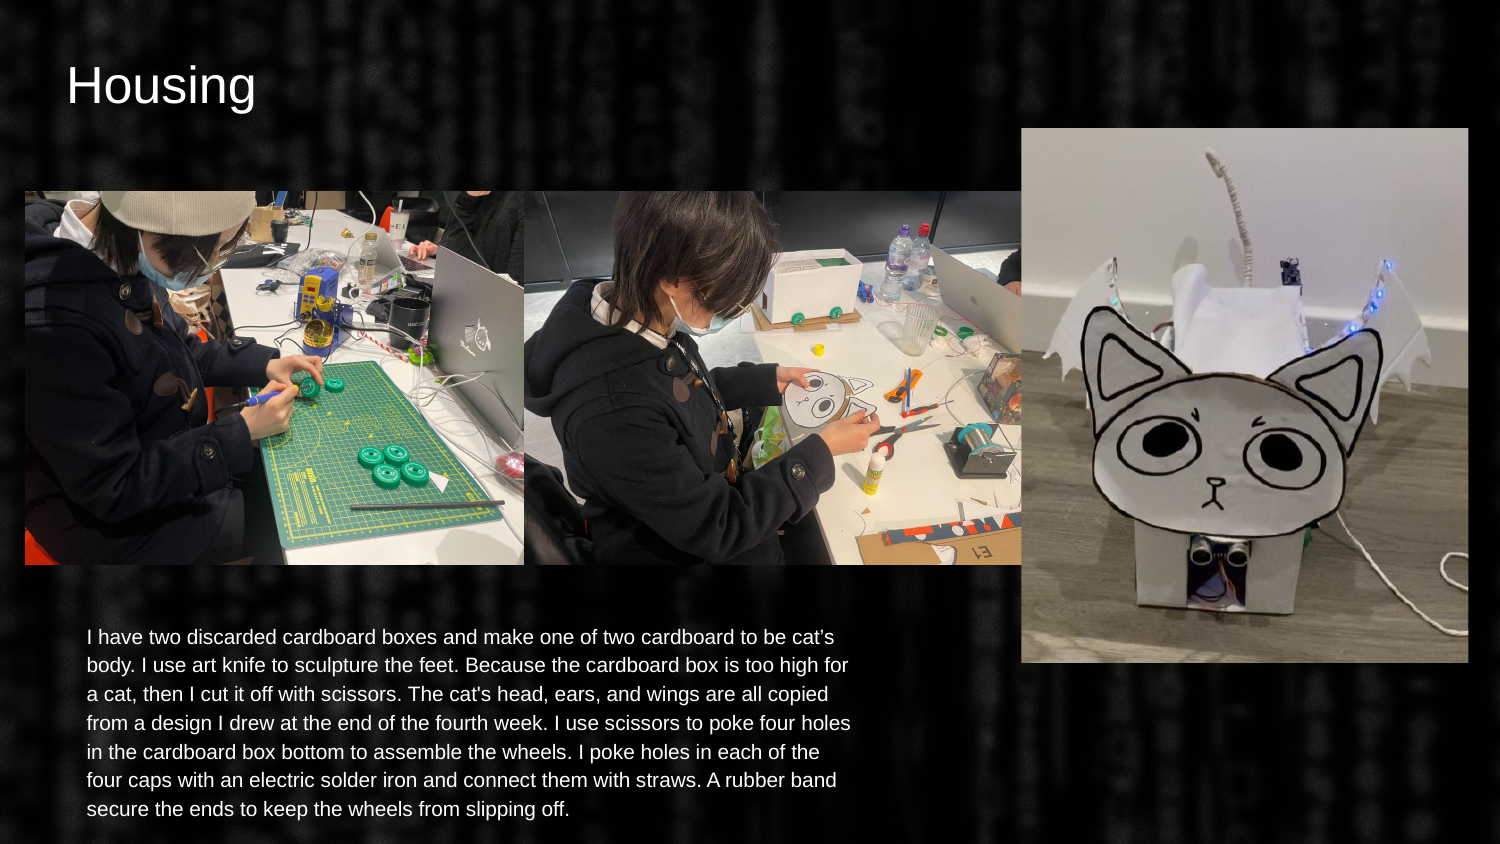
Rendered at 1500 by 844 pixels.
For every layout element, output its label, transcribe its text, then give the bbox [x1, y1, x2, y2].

picture [0, 0, 1500, 844]
text_box I have two discarded cardboard boxes and make one of two cardboard to be cat’s body. I use art knife to sculpture the feet. Because the cardboard box is too high for a cat, then I cut it off with scissors. The cat's head, ears, and wings are all copied from a design I drew at the end of the fourth week. I use scissors to poke four holes in the cardboard box bottom to assemble the wheels. I poke holes in each of the four caps with an electric solder iron and connect them with straws. A rubber band secure the ends to keep the wheels from slipping off. [71, 604, 874, 836]
title Housing [51, 27, 512, 129]
